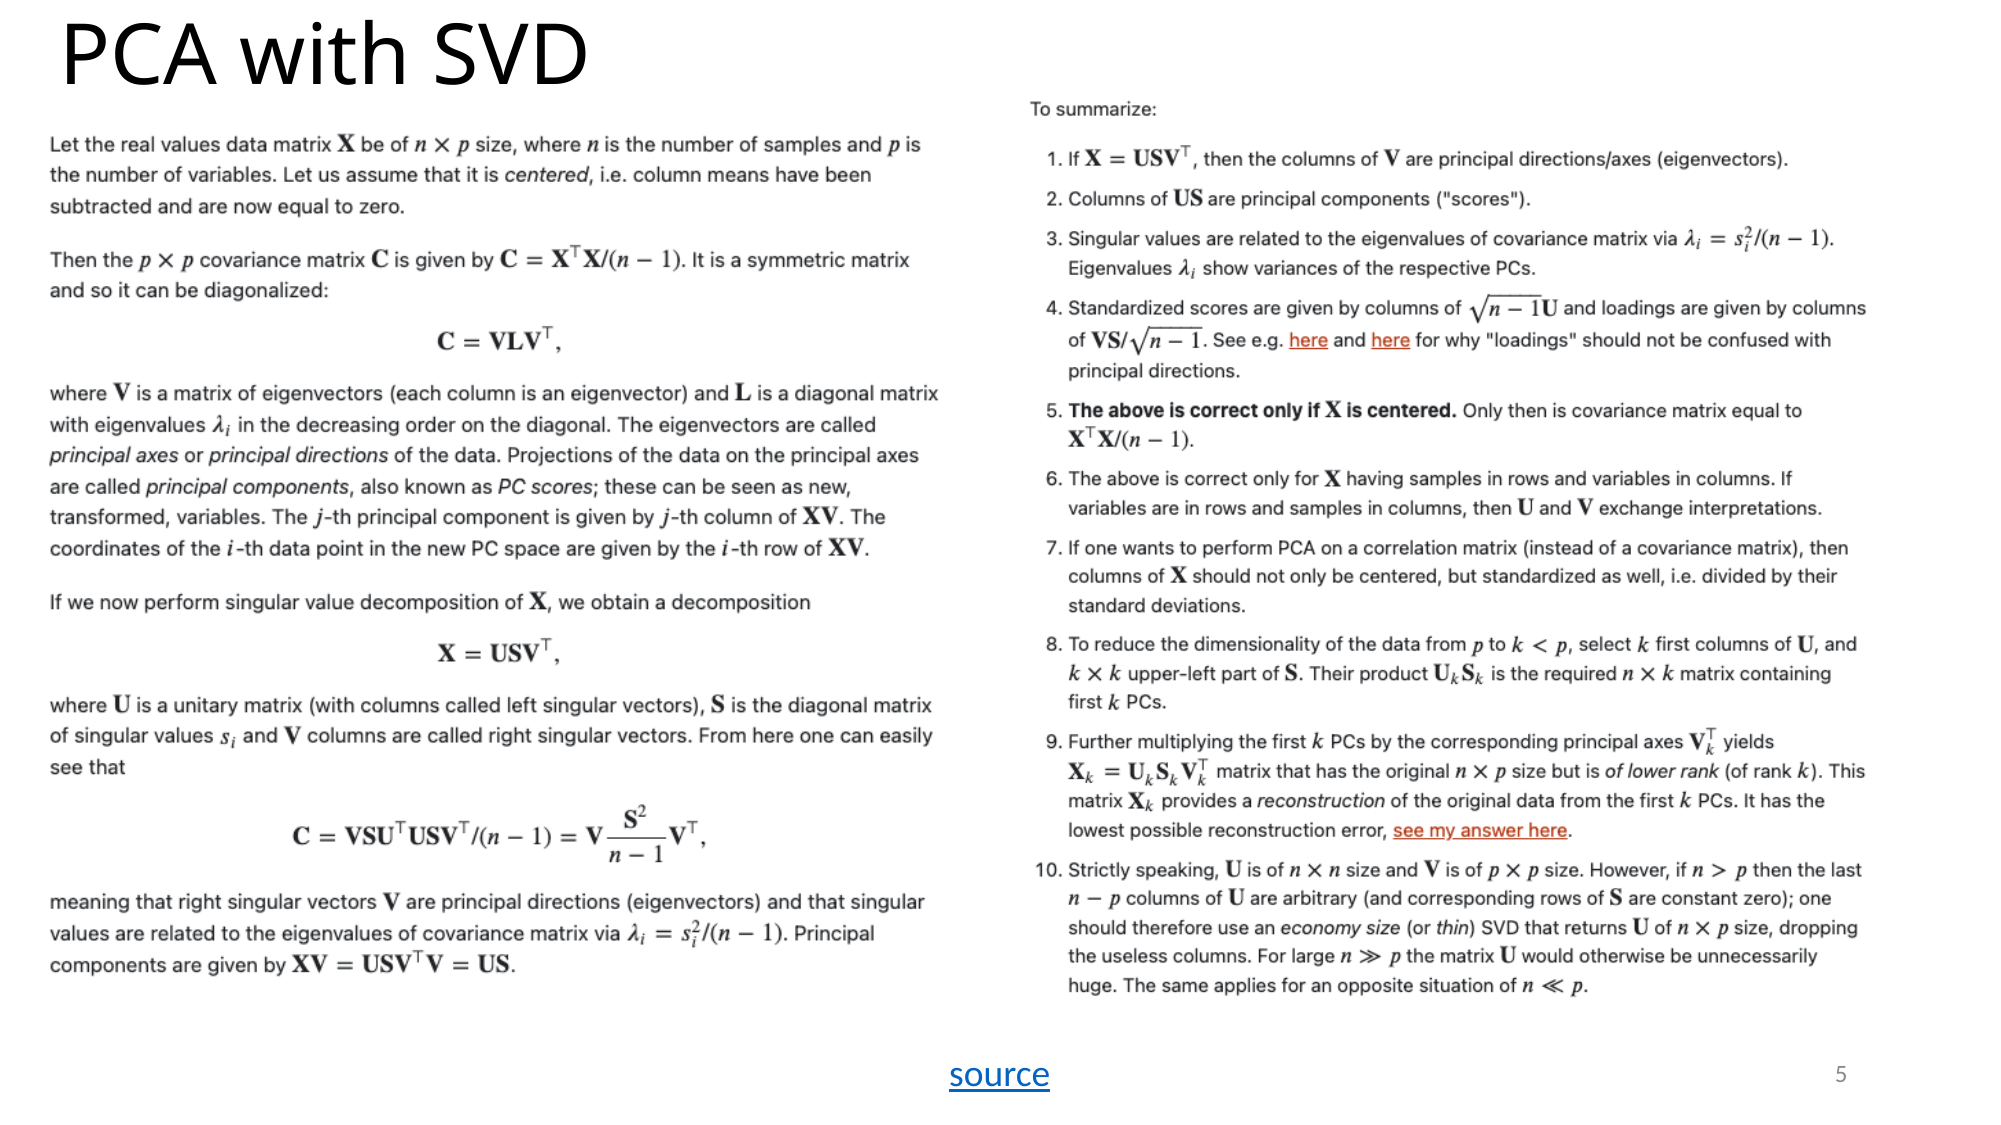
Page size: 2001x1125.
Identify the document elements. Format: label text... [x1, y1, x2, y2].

picture [44, 127, 963, 997]
picture [1023, 85, 1881, 1014]
text_box source [934, 1041, 1066, 1102]
slide_number 5 [1412, 1042, 1863, 1103]
title PCA with SVD [44, 2, 608, 112]
